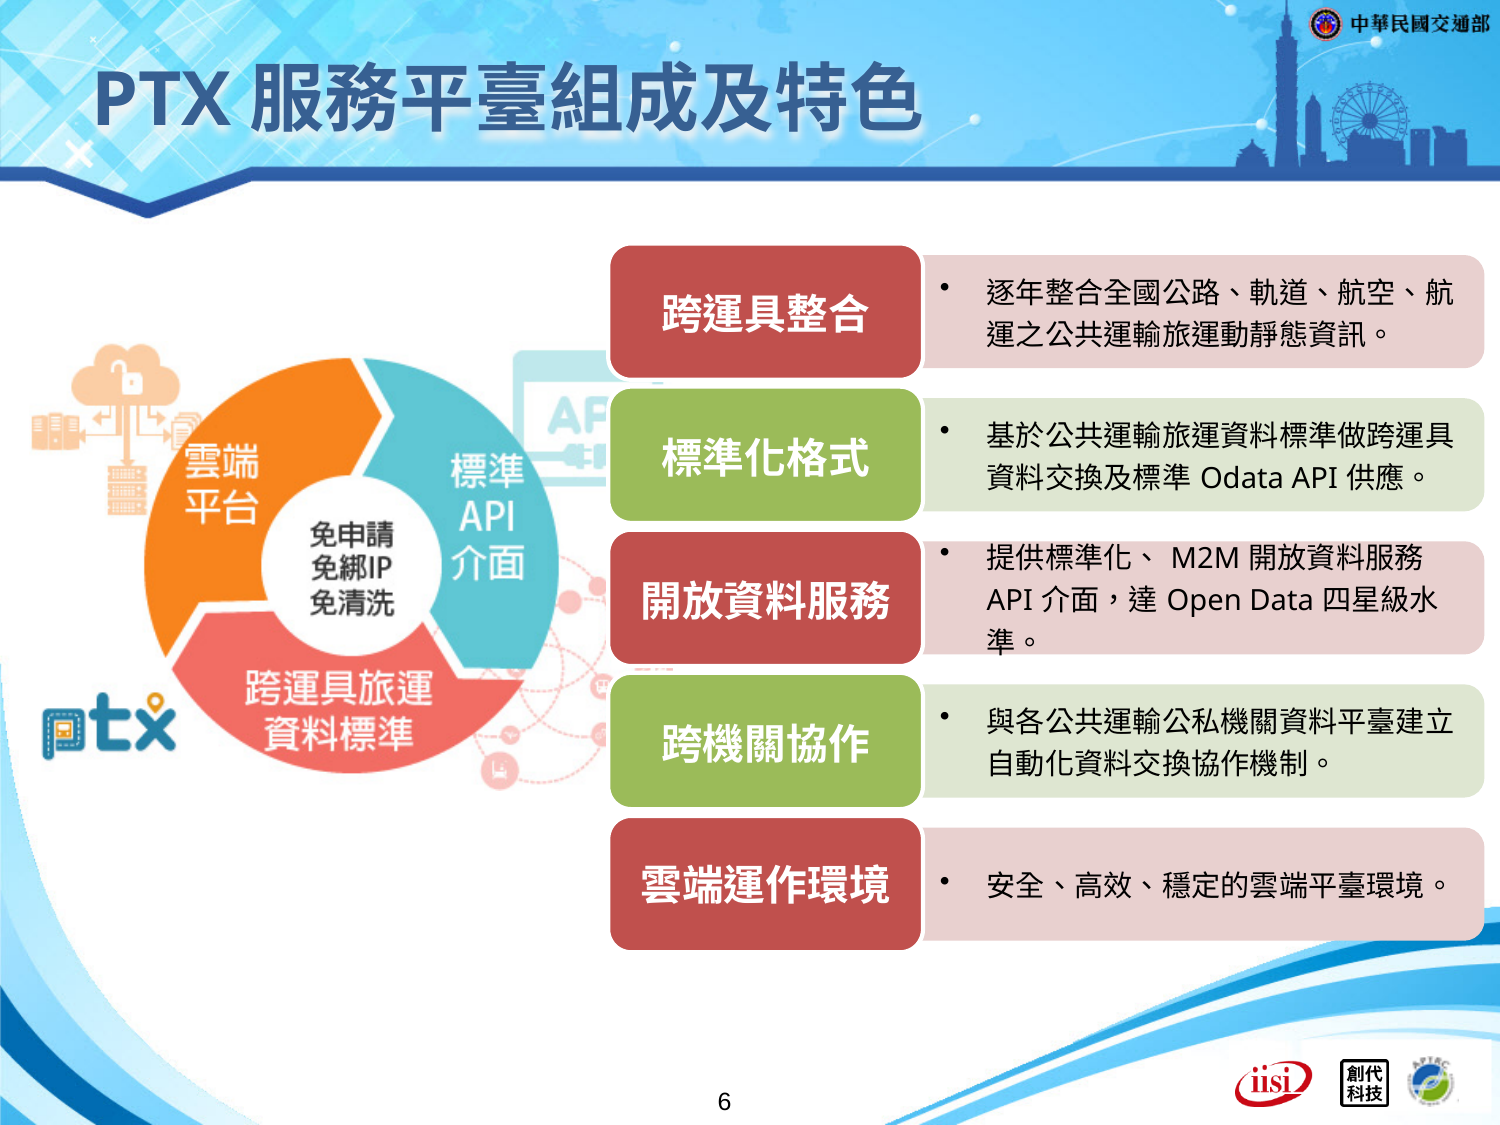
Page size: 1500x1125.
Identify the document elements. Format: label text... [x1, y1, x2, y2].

title PTX服務平臺組成及特色 [76, 42, 1459, 149]
slide_number 6 [702, 1077, 797, 1125]
picture [0, 0, 1500, 1125]
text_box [607, 243, 1483, 953]
